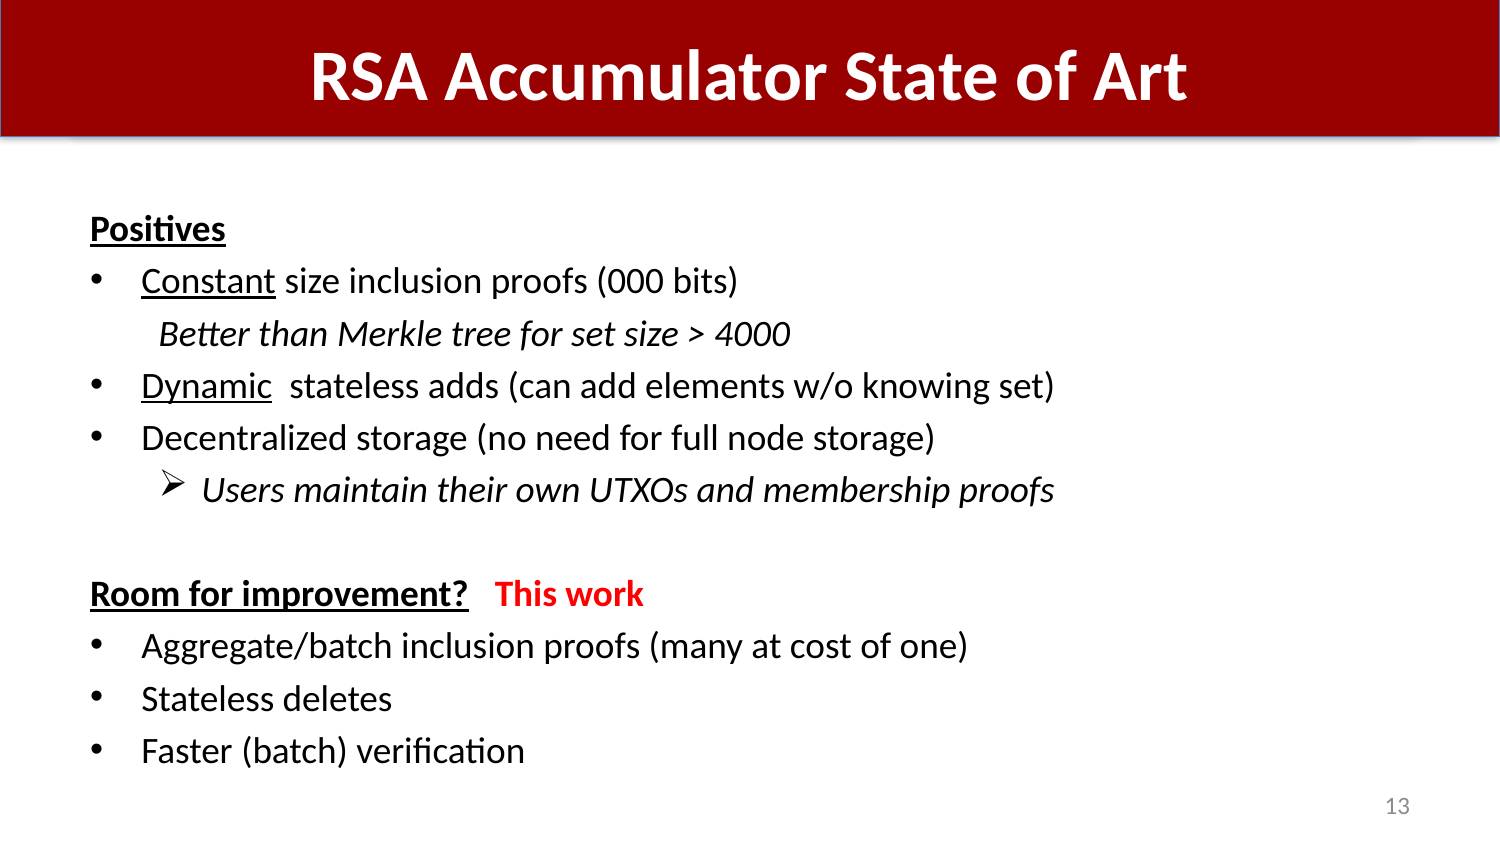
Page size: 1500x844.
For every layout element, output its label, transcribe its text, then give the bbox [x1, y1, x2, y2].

slide_number 13 [1074, 782, 1425, 827]
title RSA Accumulator State of Art [75, 20, 1425, 123]
